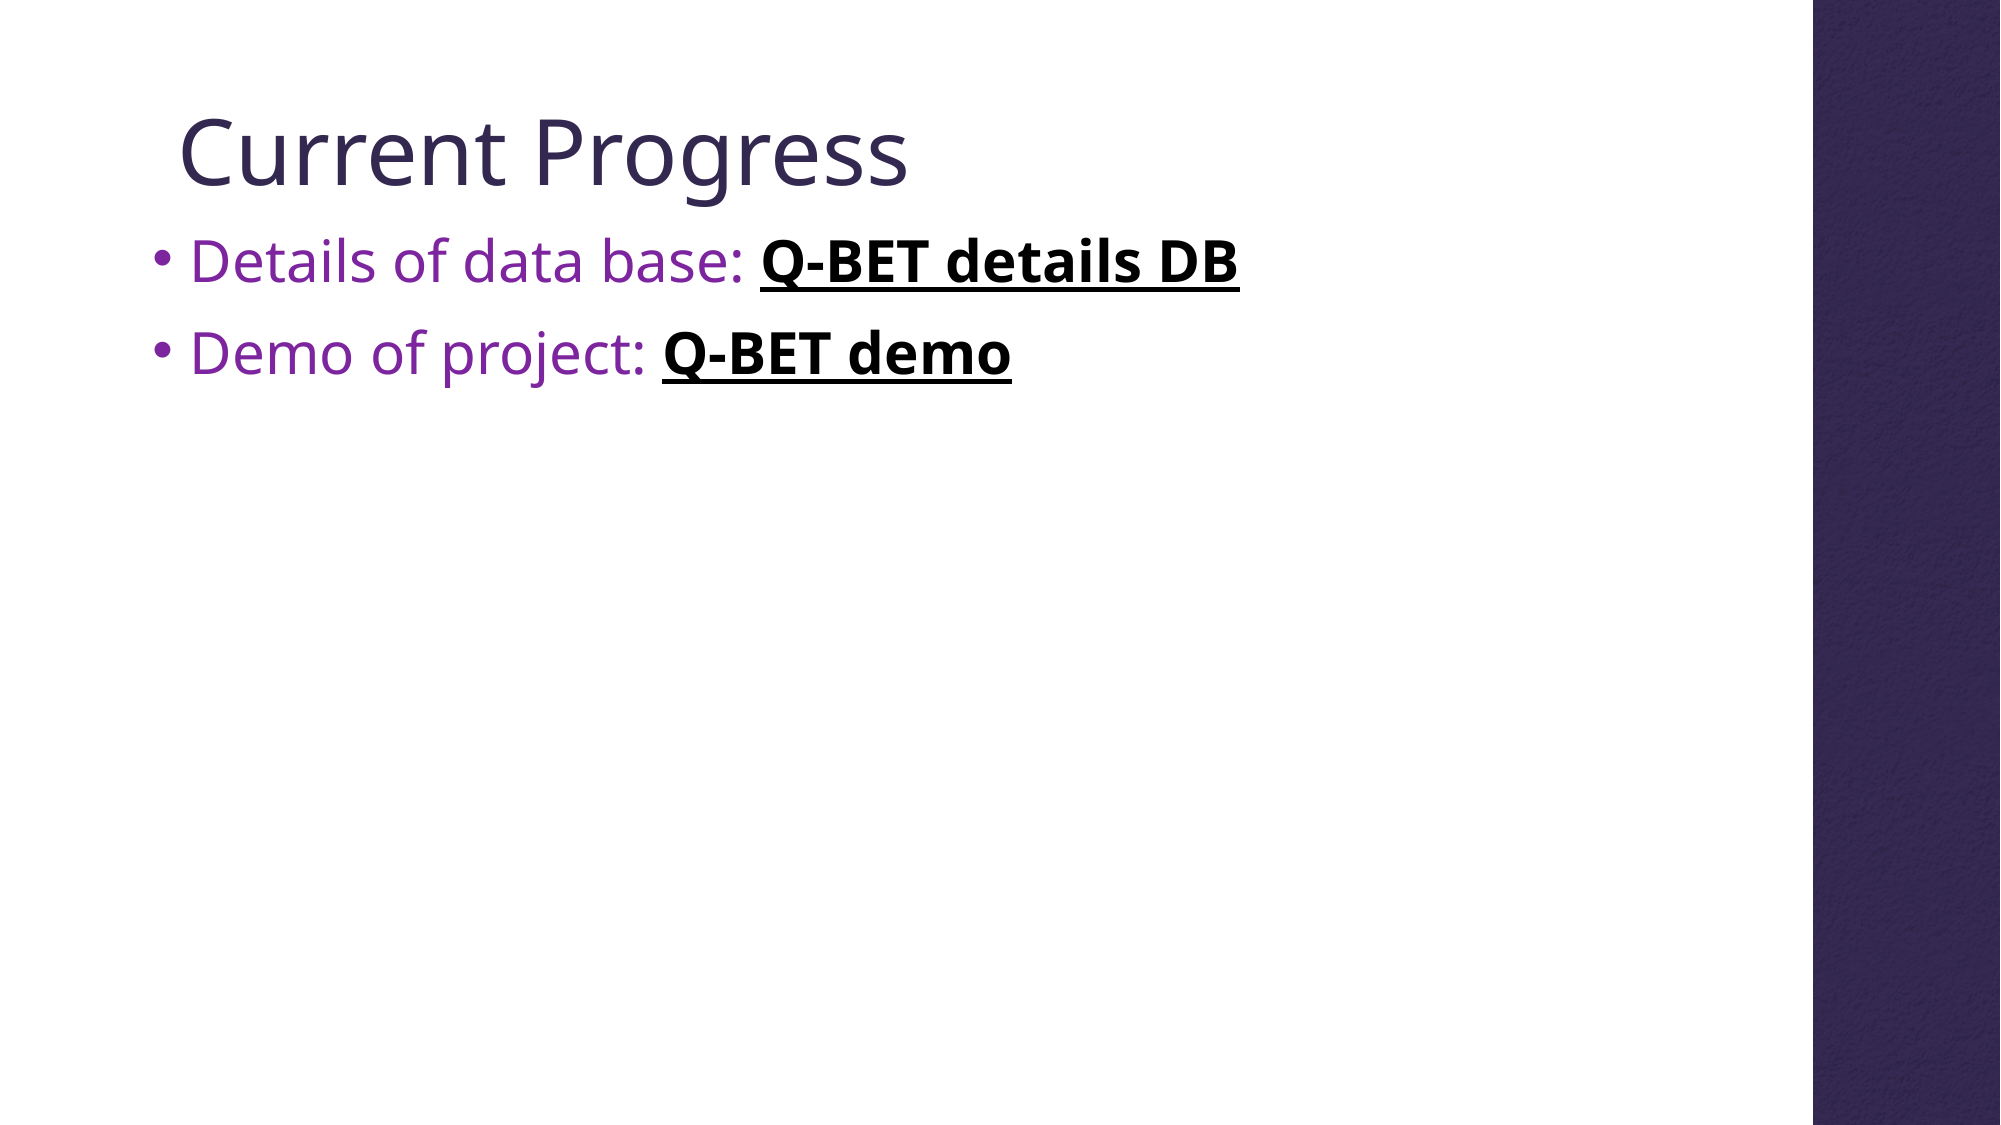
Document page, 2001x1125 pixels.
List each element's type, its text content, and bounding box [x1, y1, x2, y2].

list Details of data base: Q-BET details DB Demo of project: Q-BET demo [137, 218, 1787, 1014]
text_box Current Progress [162, 84, 1812, 227]
picture [1813, 0, 2000, 1125]
